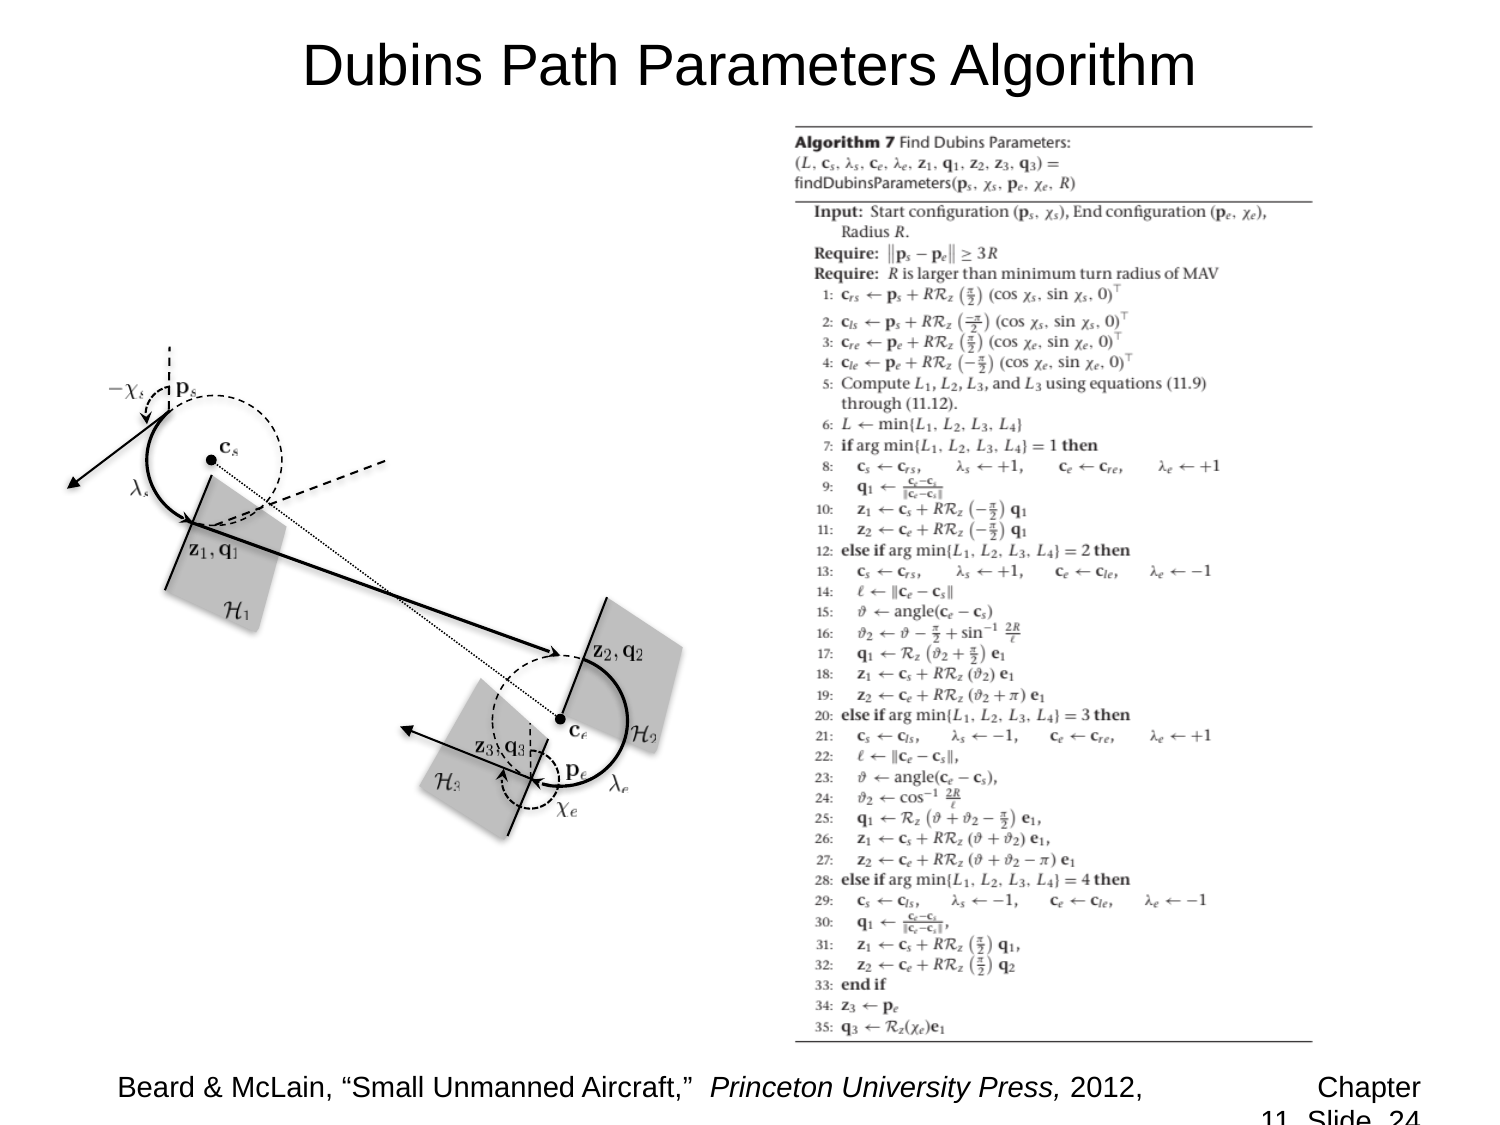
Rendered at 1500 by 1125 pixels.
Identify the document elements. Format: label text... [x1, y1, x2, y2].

picture [768, 112, 1329, 1058]
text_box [66, 346, 690, 843]
title Dubins Path Parameters Algorithm [74, 12, 1426, 112]
